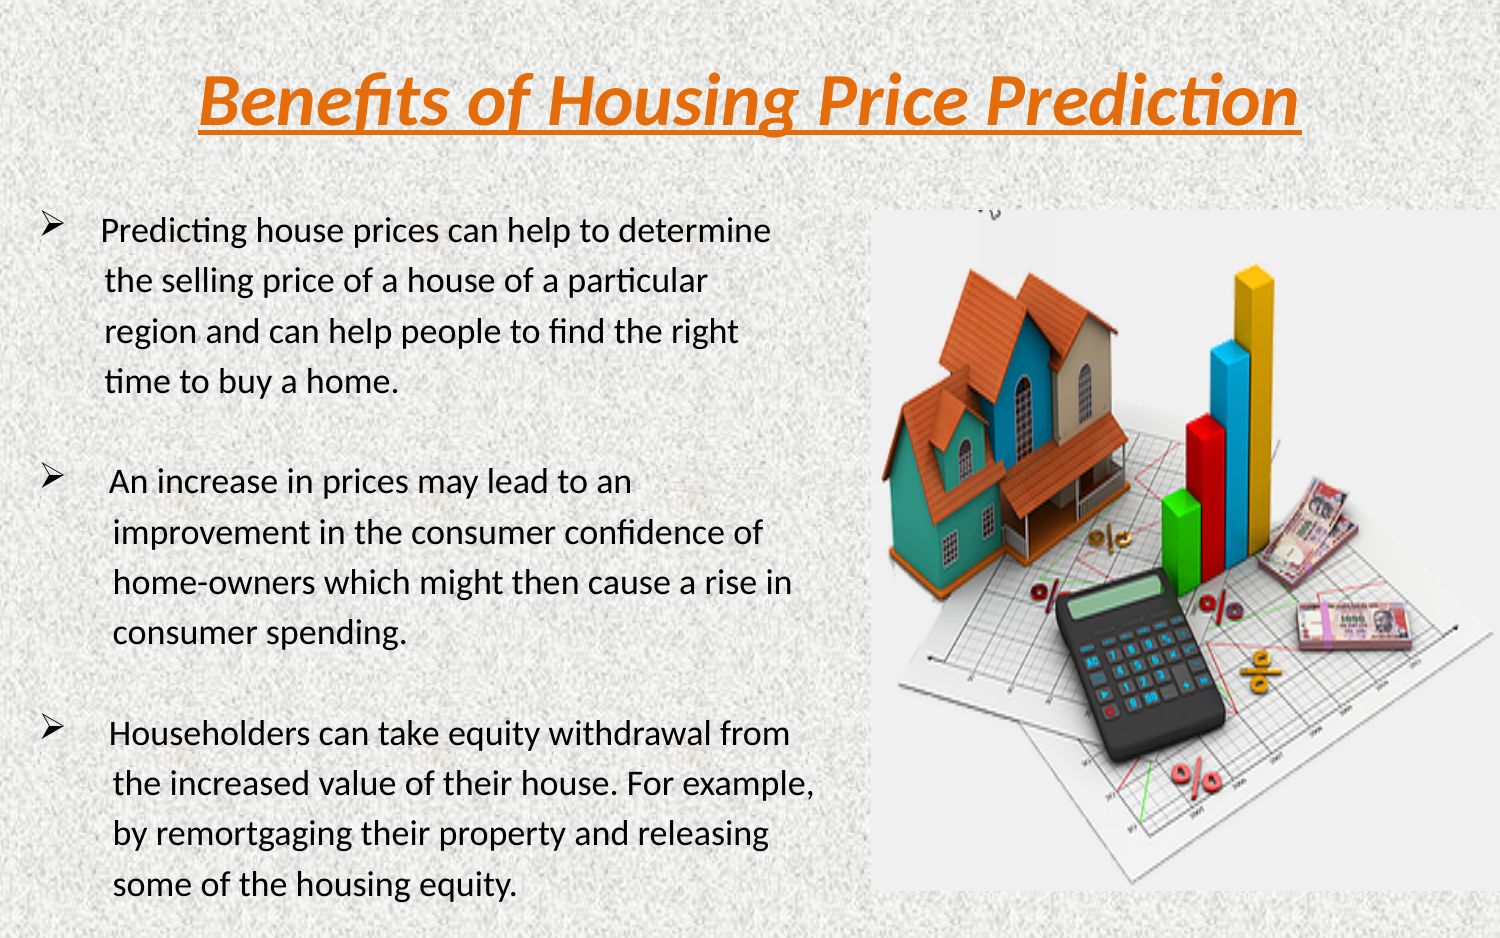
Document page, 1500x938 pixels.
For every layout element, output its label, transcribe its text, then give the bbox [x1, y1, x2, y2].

list Predicting house prices can help to determine the selling price of a house of a particular region and can help people to find the right time to buy a home. An increase in prices may lead to an improvement in the consumer confidence of home-owners which might then cause a rise in consumer spending. Householders can take equity withdrawal from the increased value of their house. For example, by remortgaging their property and releasing some of the housing equity. [23, 199, 1477, 914]
title Benefits of Housing Price Prediction [75, 37, 1425, 153]
picture [0, 0, 1500, 938]
